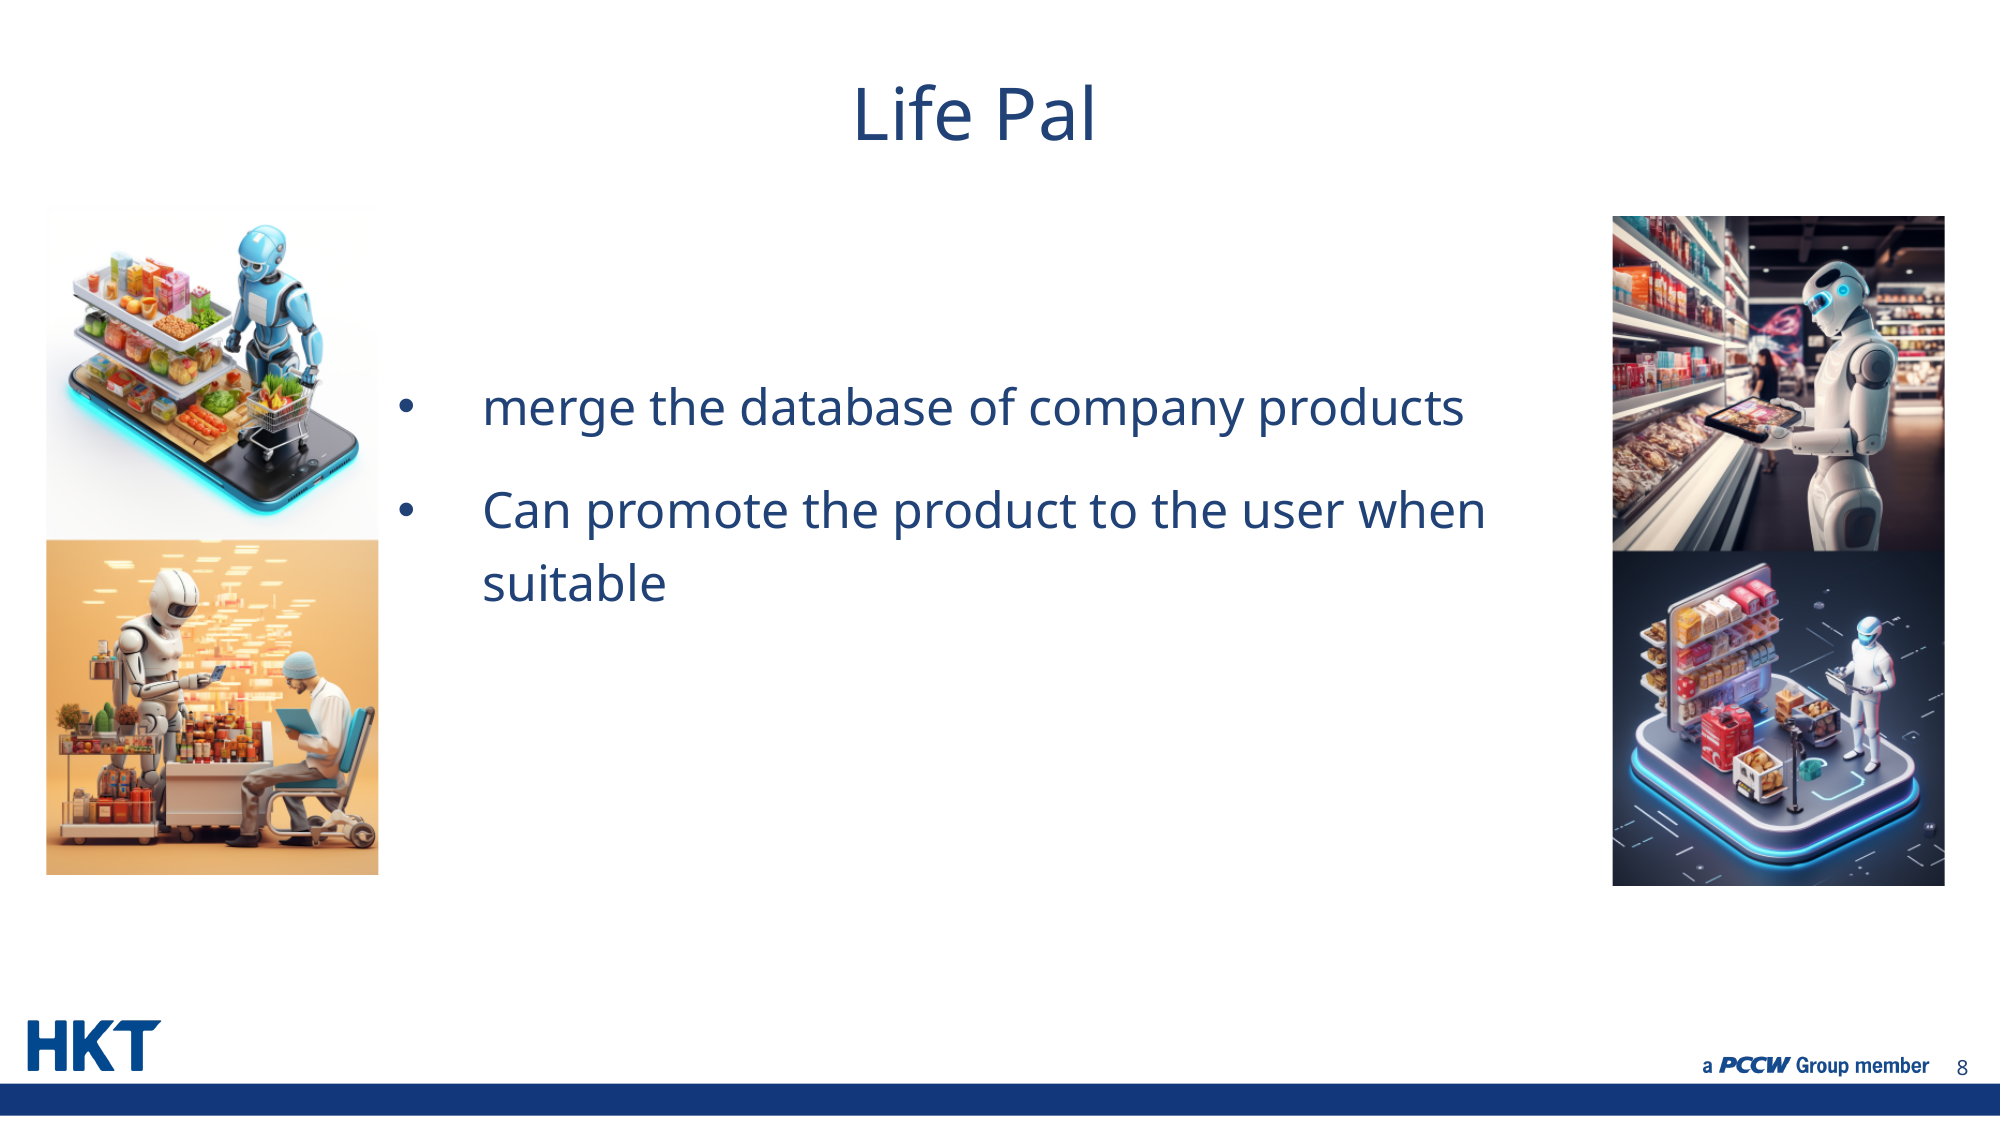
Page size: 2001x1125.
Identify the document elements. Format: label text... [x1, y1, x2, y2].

picture [1612, 215, 1945, 886]
text_box Life Pal [301, 59, 1649, 164]
picture [27, 1008, 163, 1071]
picture [46, 205, 379, 876]
text_box merge the database of company products Can promote the product to the user when suitable [387, 235, 1602, 628]
